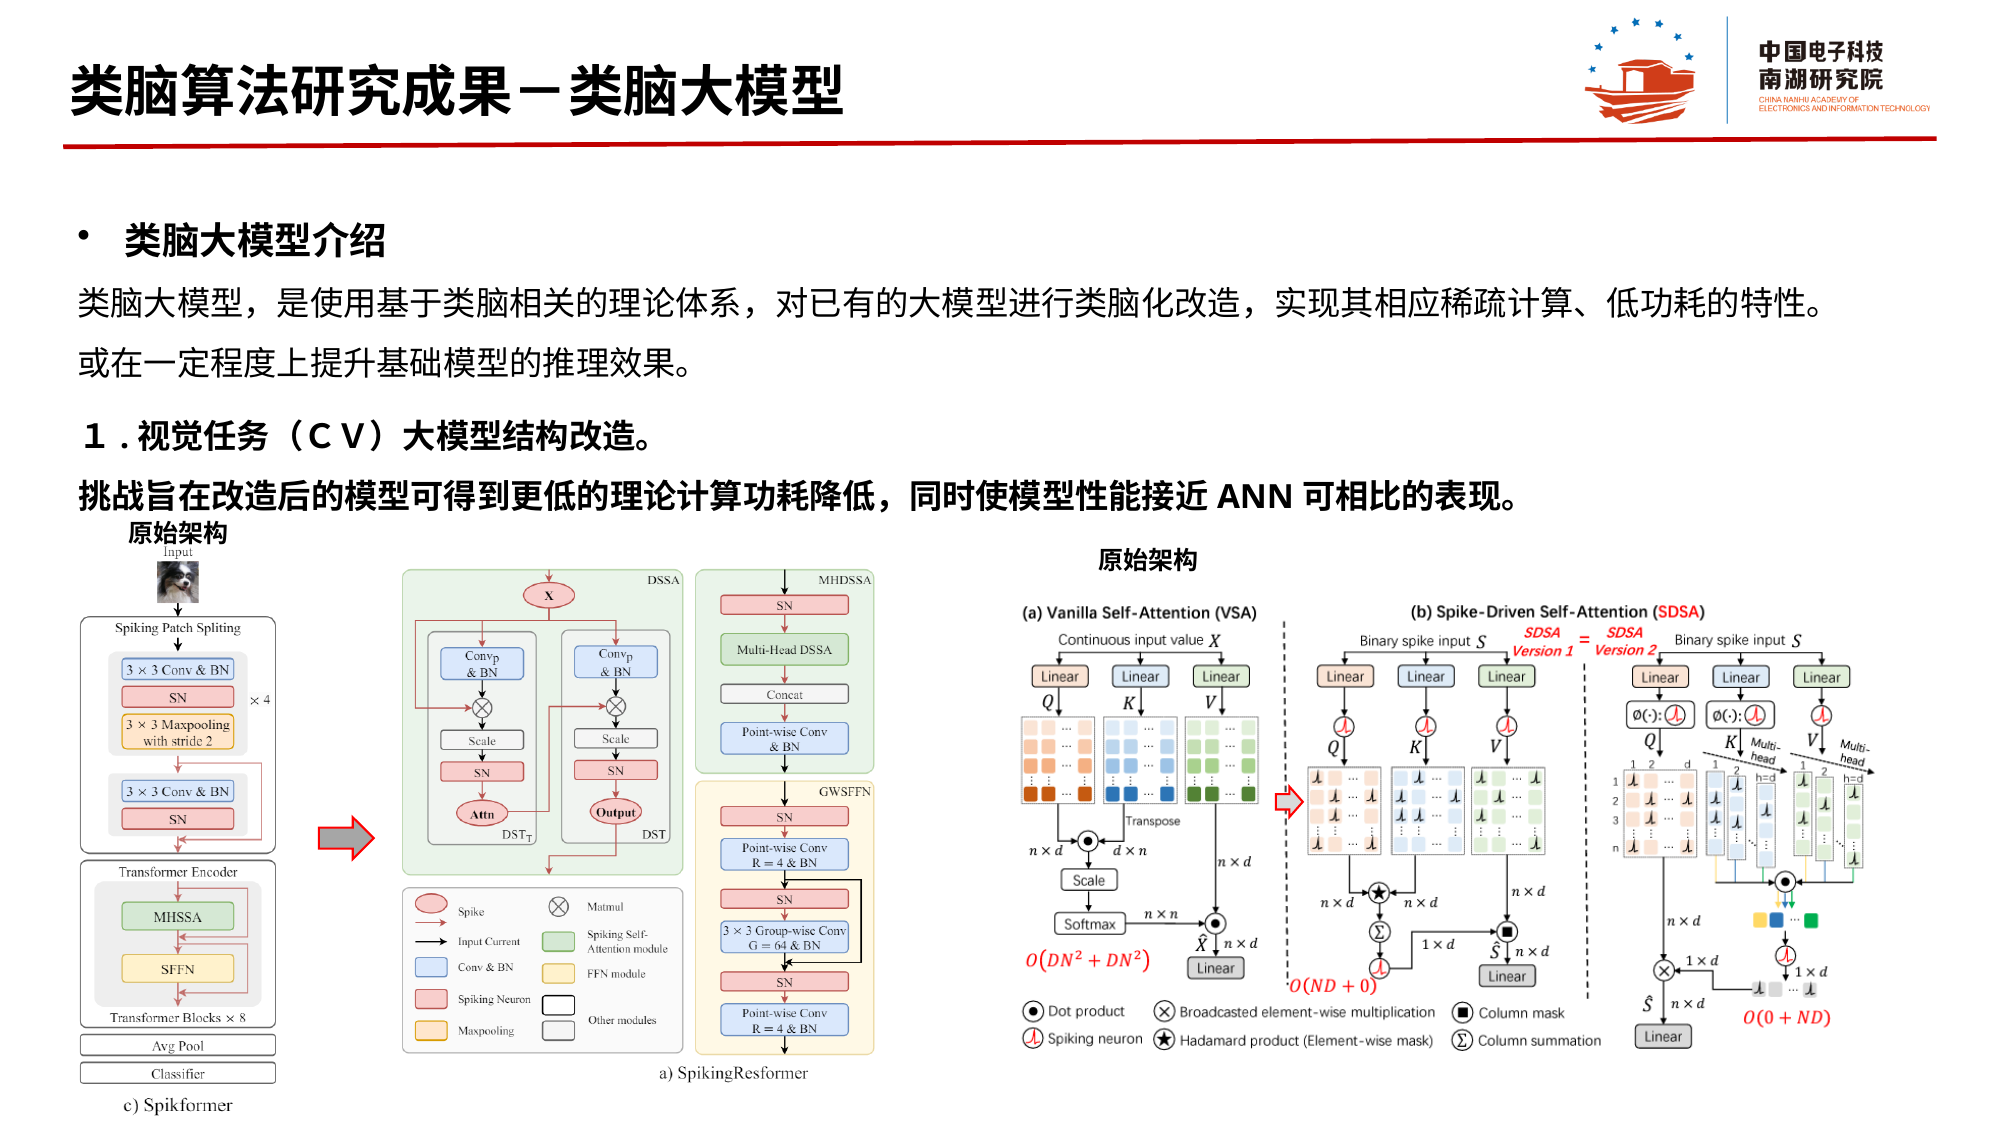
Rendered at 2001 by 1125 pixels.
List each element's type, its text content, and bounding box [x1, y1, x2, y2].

text_box 原始架构 [1083, 536, 1214, 582]
text_box 原始架构 [113, 509, 244, 515]
text_box 类脑大模型介绍 类脑大模型，是使用基于类脑相关的理论体系，对已有的大模型进行类脑化改造，实现其相应稀疏计算、低功耗的特性。或在一定程度上提升基础模型的推理效果。 [62, 187, 1867, 450]
picture [373, 554, 877, 1086]
title 类脑算法研究成果－类脑大模型 [54, 0, 1010, 202]
picture [982, 590, 1899, 1051]
text_box [317, 814, 373, 862]
picture [73, 515, 283, 1121]
text_box １.视觉任务（ＣＶ）大模型结构改造。 挑战旨在改造后的模型可得到更低的理论计算功耗降低，同时使模型性能接近ANN可相比的表现。 [63, 388, 1678, 523]
picture [1551, 0, 1930, 124]
